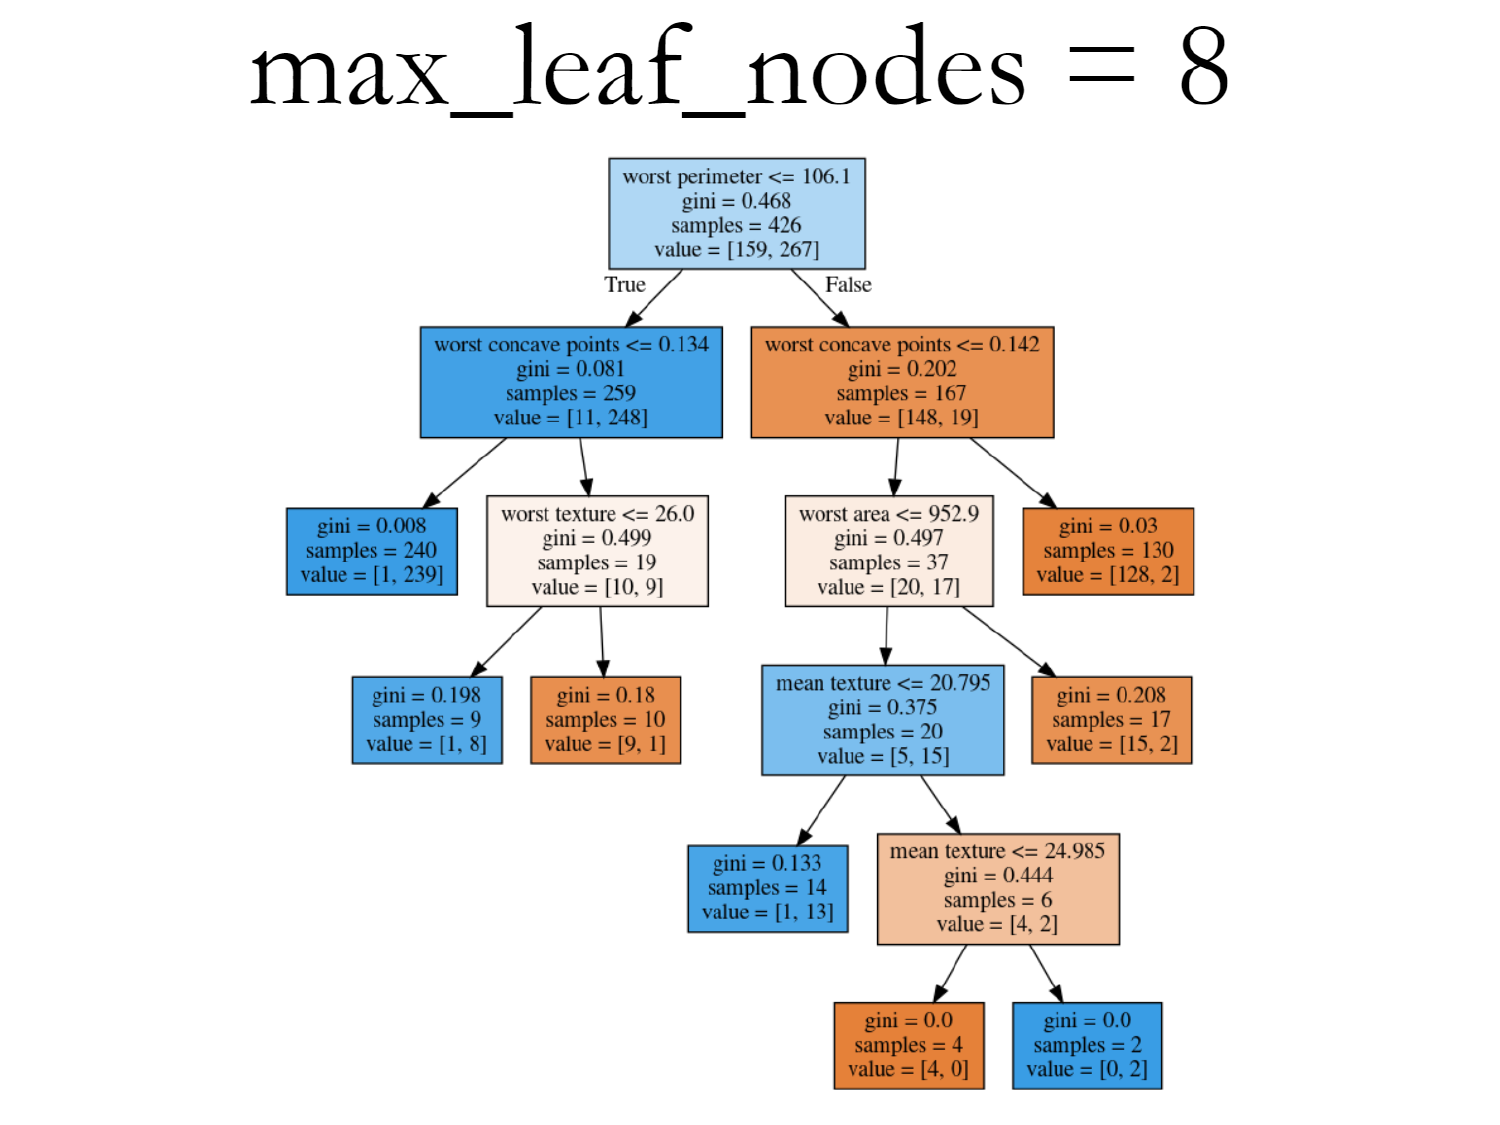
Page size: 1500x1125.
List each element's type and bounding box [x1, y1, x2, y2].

picture [169, 0, 1330, 1125]
